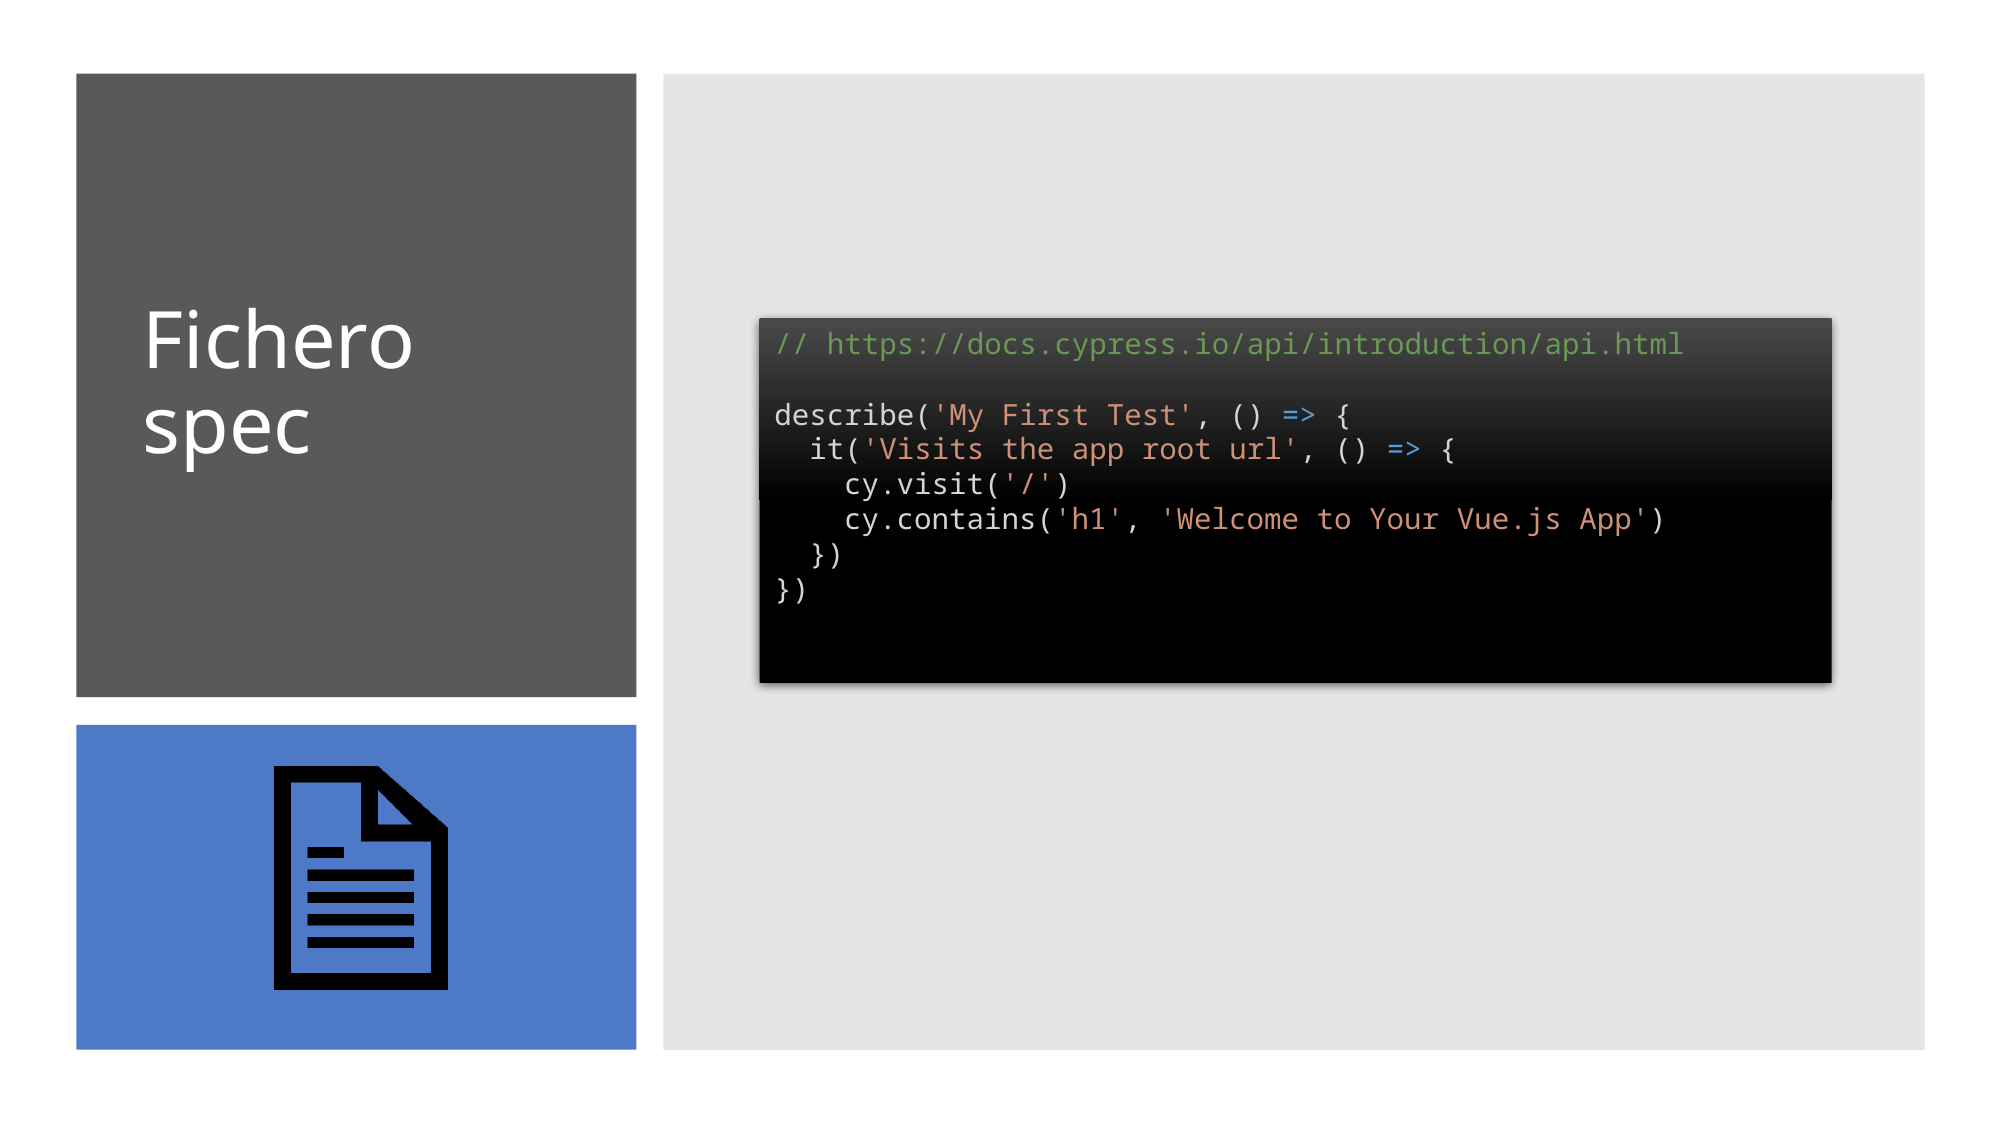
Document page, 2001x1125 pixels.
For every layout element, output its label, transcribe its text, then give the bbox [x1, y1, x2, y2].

text_box [662, 72, 1926, 1051]
text_box // https://docs.cypress.io/api/introduction/api.html describe('My First Test', () => { it('Visits the app root url', () => { cy.visit('/') cy.contains('h1', 'Welcome to Your Vue.js App') }) }) [759, 318, 1832, 683]
list [718, 112, 1873, 1011]
text_box [75, 72, 637, 698]
text_box [75, 724, 637, 1051]
title Fichero spec [127, 120, 595, 652]
picture [226, 743, 495, 1012]
